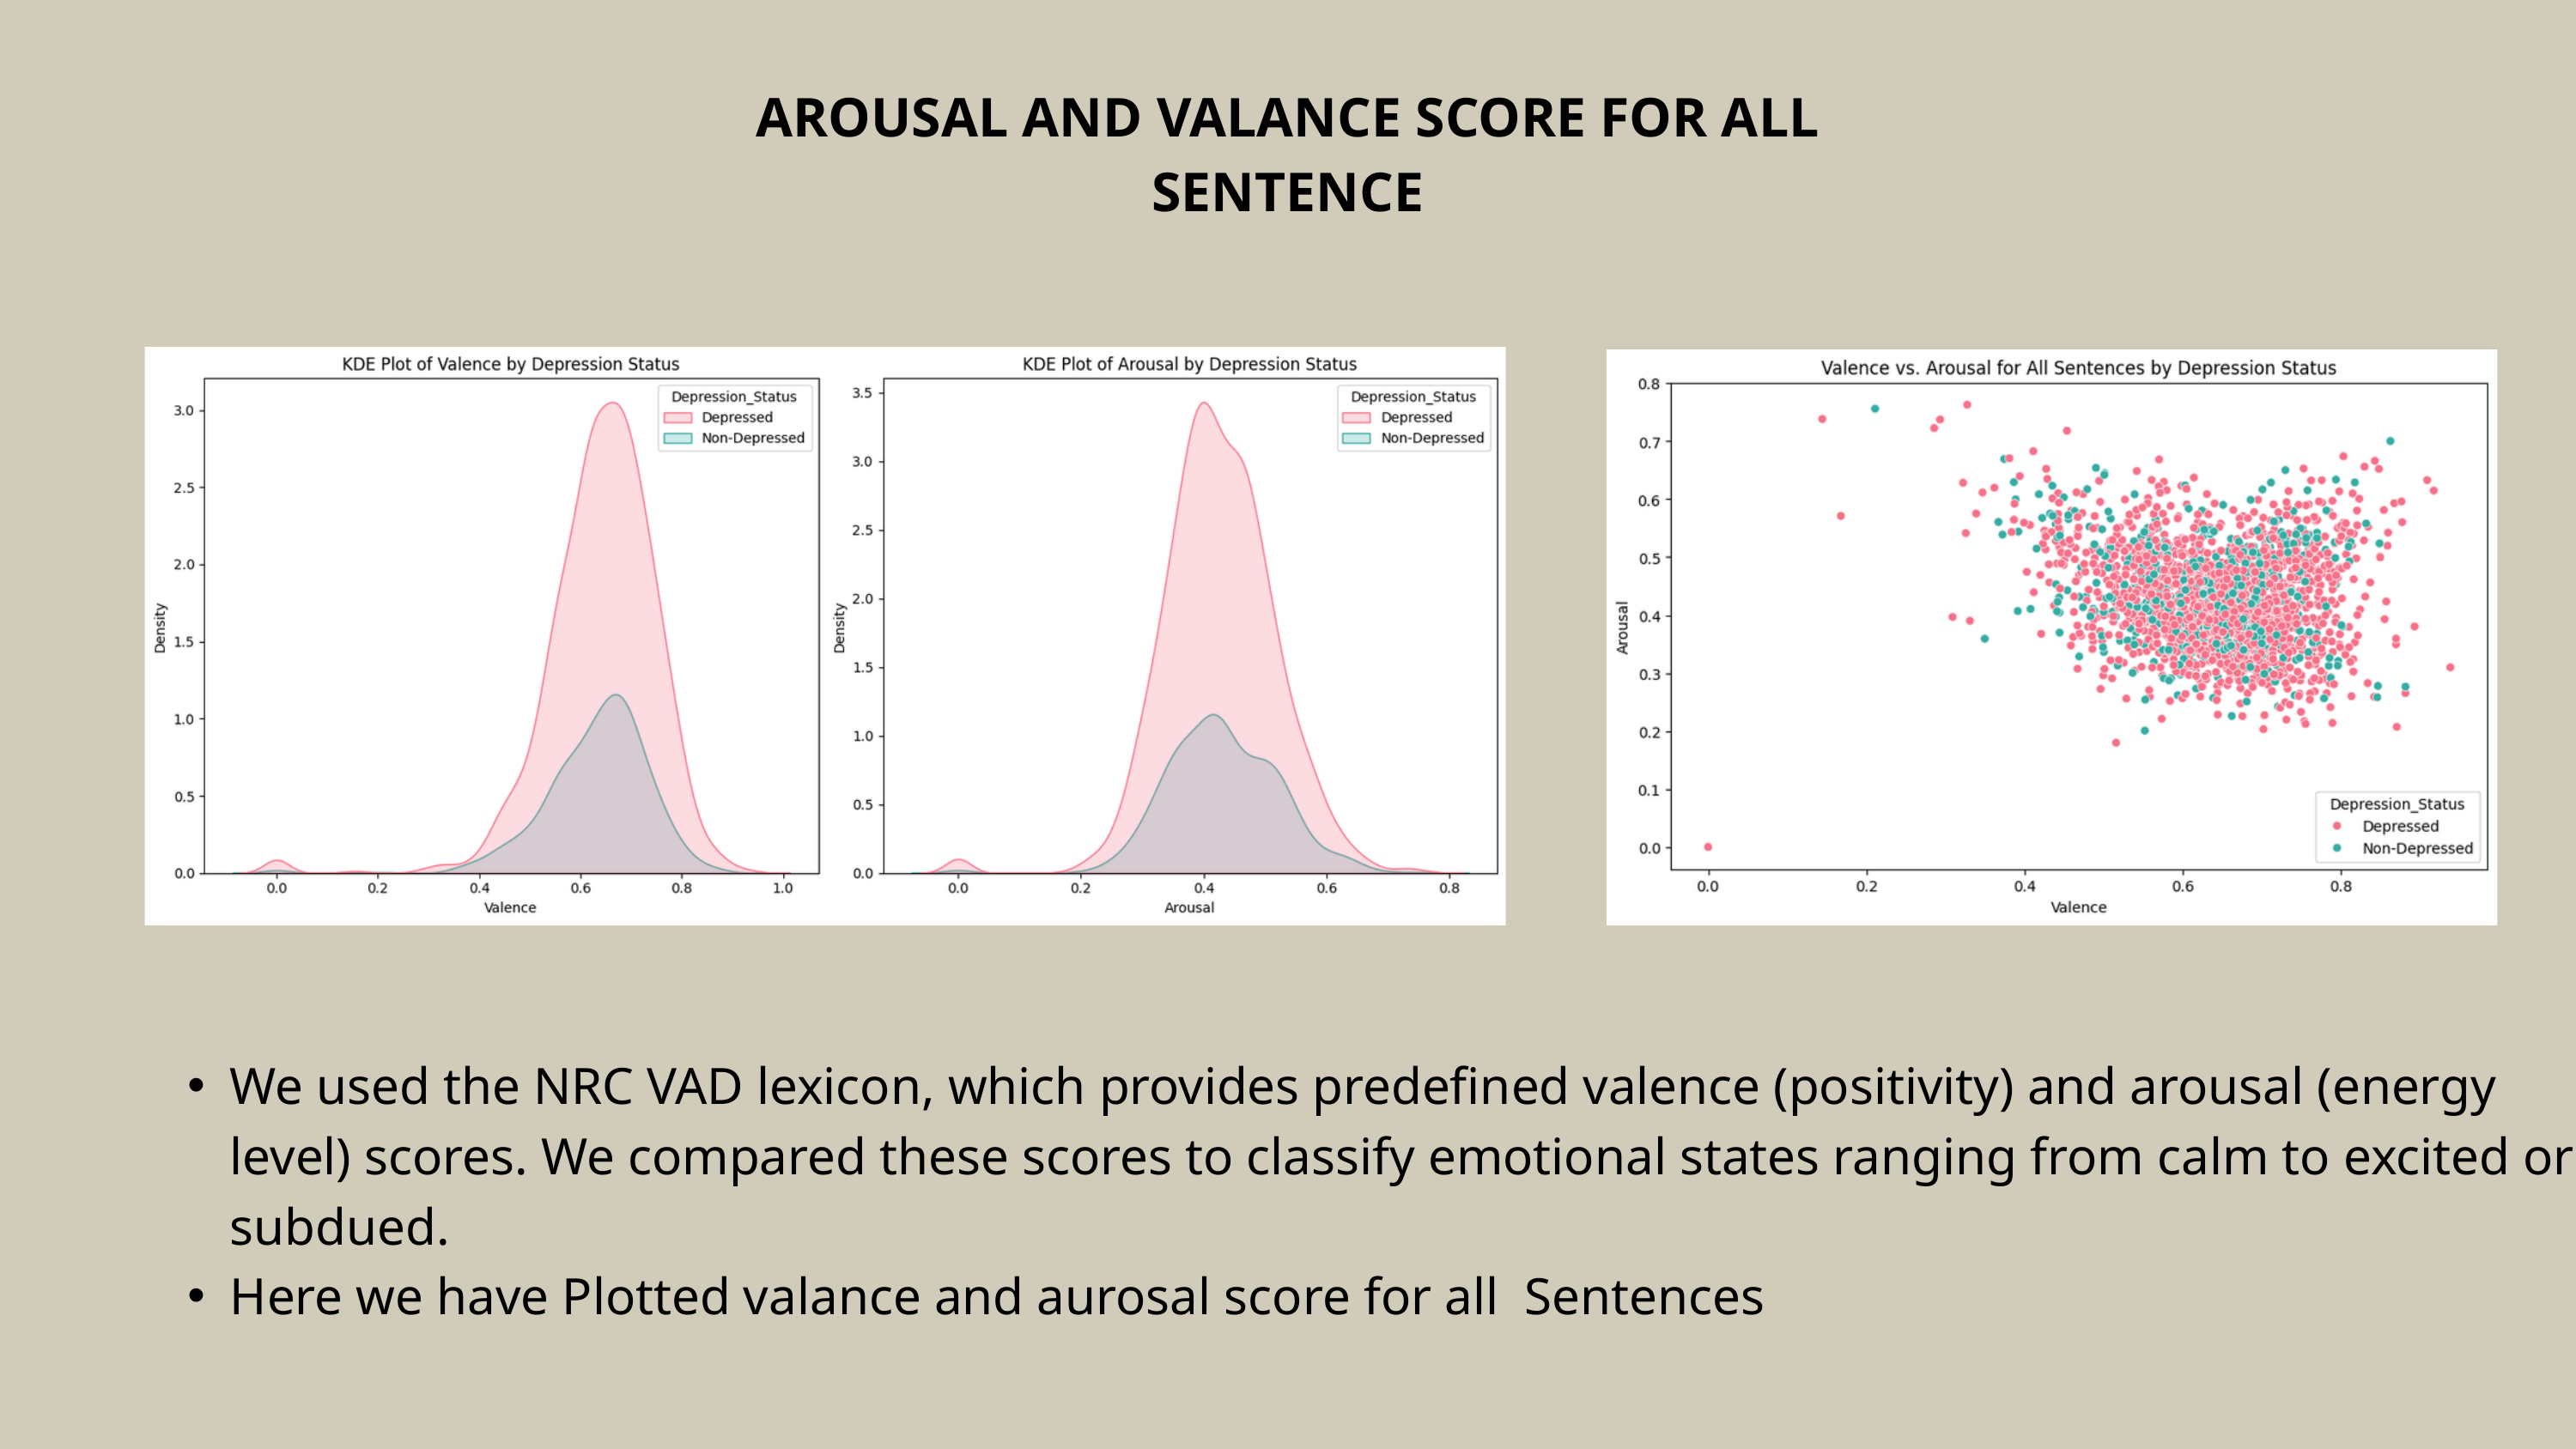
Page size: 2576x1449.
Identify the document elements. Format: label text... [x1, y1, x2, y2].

text_box [144, 347, 1506, 925]
text_box [1607, 349, 2498, 925]
text_box We used the NRC VAD lexicon, which provides predefined valence (positivity) and arousal (energy level) scores. We compared these scores to classify emotional states ranging from calm to excited or subdued. Here we have Plotted valance and aurosal score for all Sentences [144, 1044, 2576, 1325]
text_box AROUSAL AND VALANCE SCORE FOR ALL SENTENCE [711, 72, 1865, 223]
